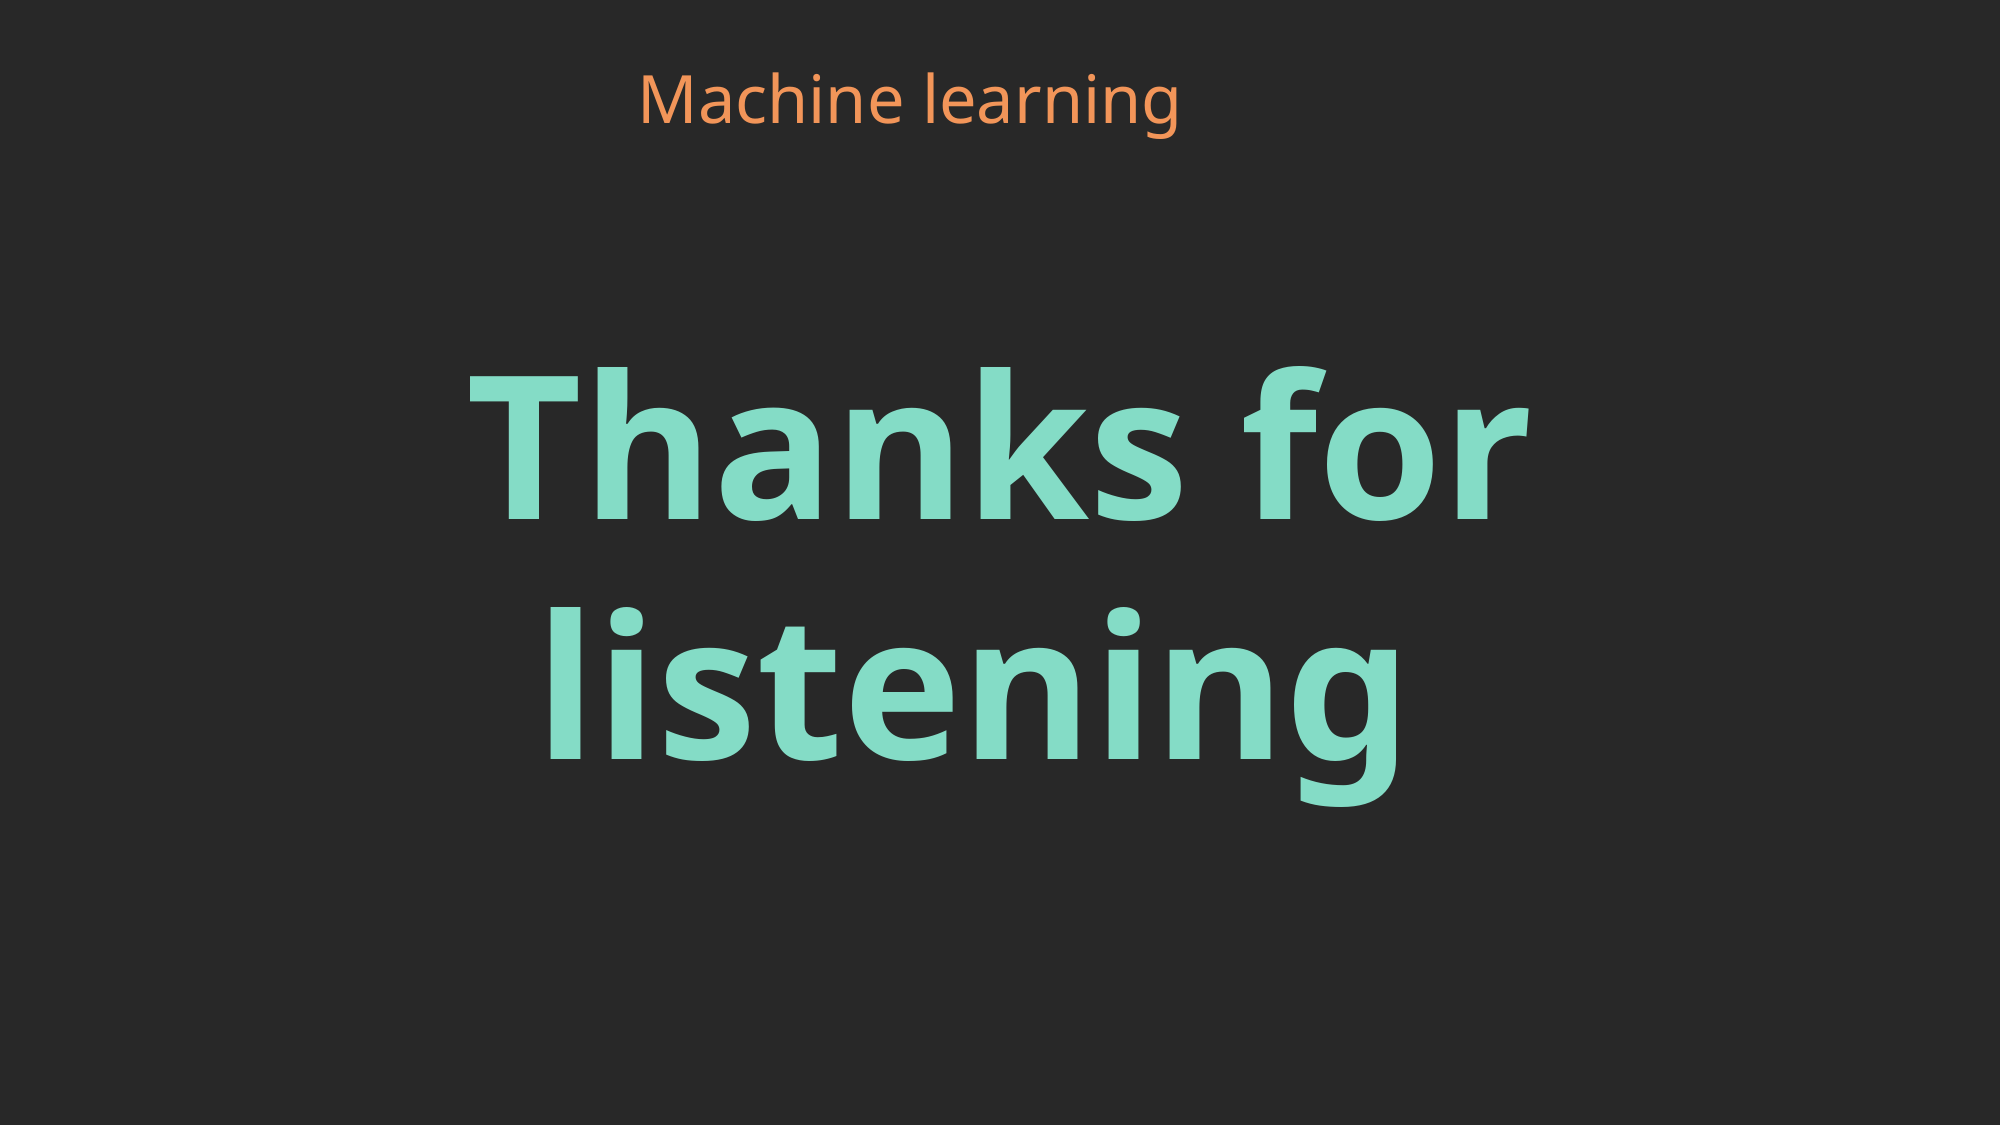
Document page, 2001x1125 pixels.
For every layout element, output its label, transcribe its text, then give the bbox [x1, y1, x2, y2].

text_box Machine learning [623, 49, 1377, 145]
text_box Thanks for listening [303, 312, 1697, 808]
